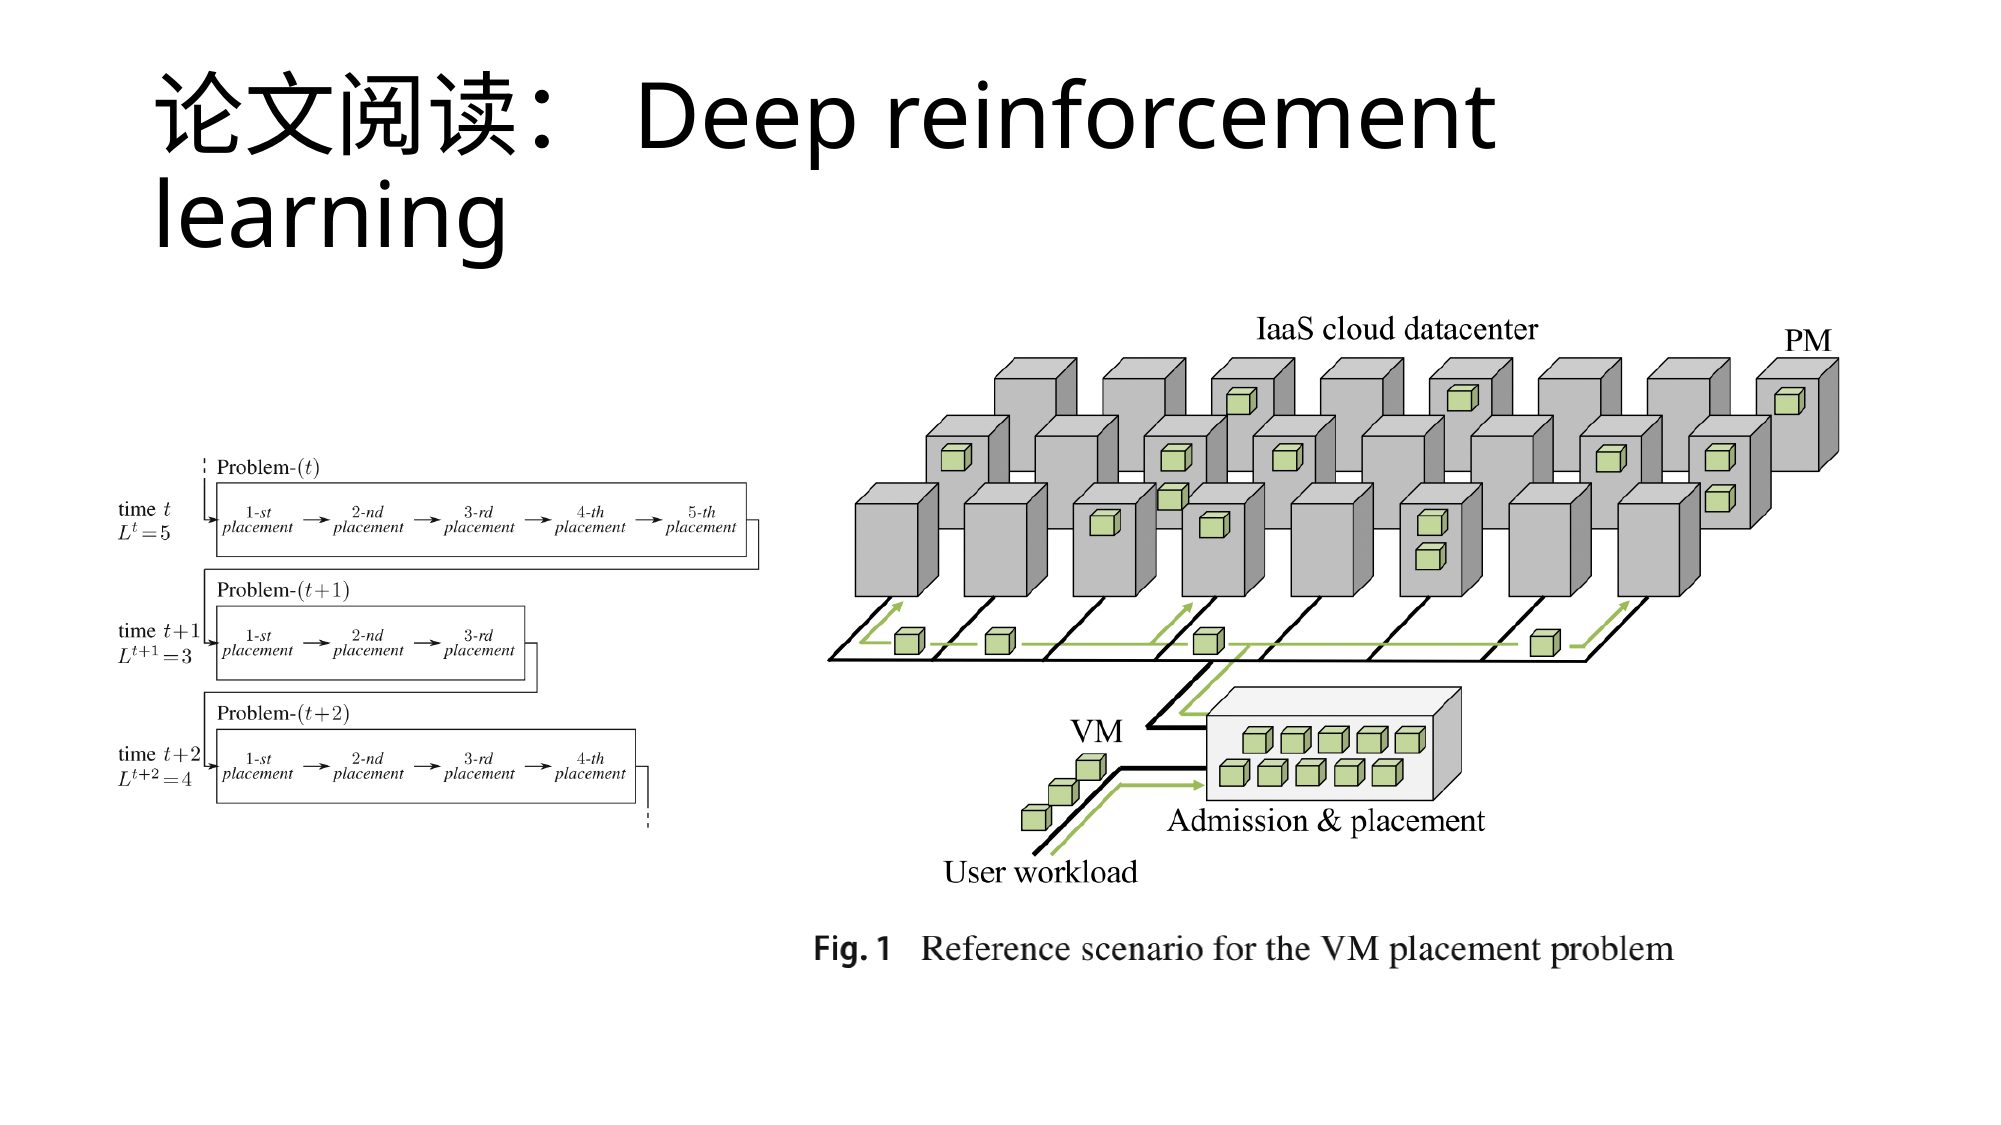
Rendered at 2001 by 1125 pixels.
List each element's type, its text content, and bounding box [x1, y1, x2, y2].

picture [88, 435, 797, 834]
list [762, 277, 1874, 992]
title 论文阅读：Deep reinforcement learning [137, 59, 1863, 278]
